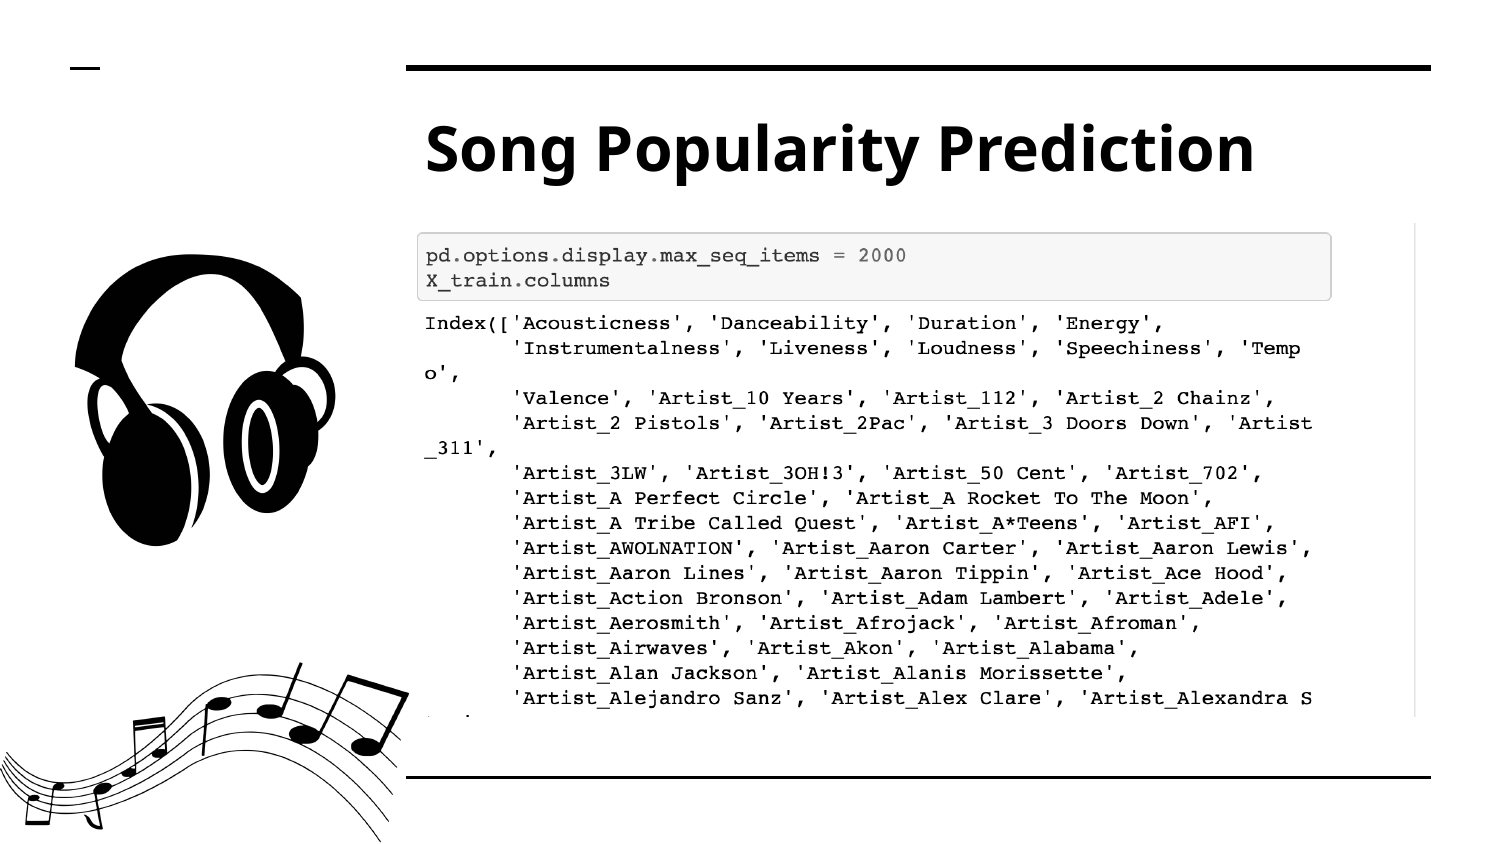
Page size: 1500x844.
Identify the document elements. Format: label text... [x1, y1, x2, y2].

title Song Popularity Prediction [393, 94, 1431, 199]
picture [0, 223, 1419, 844]
picture [53, 248, 357, 552]
